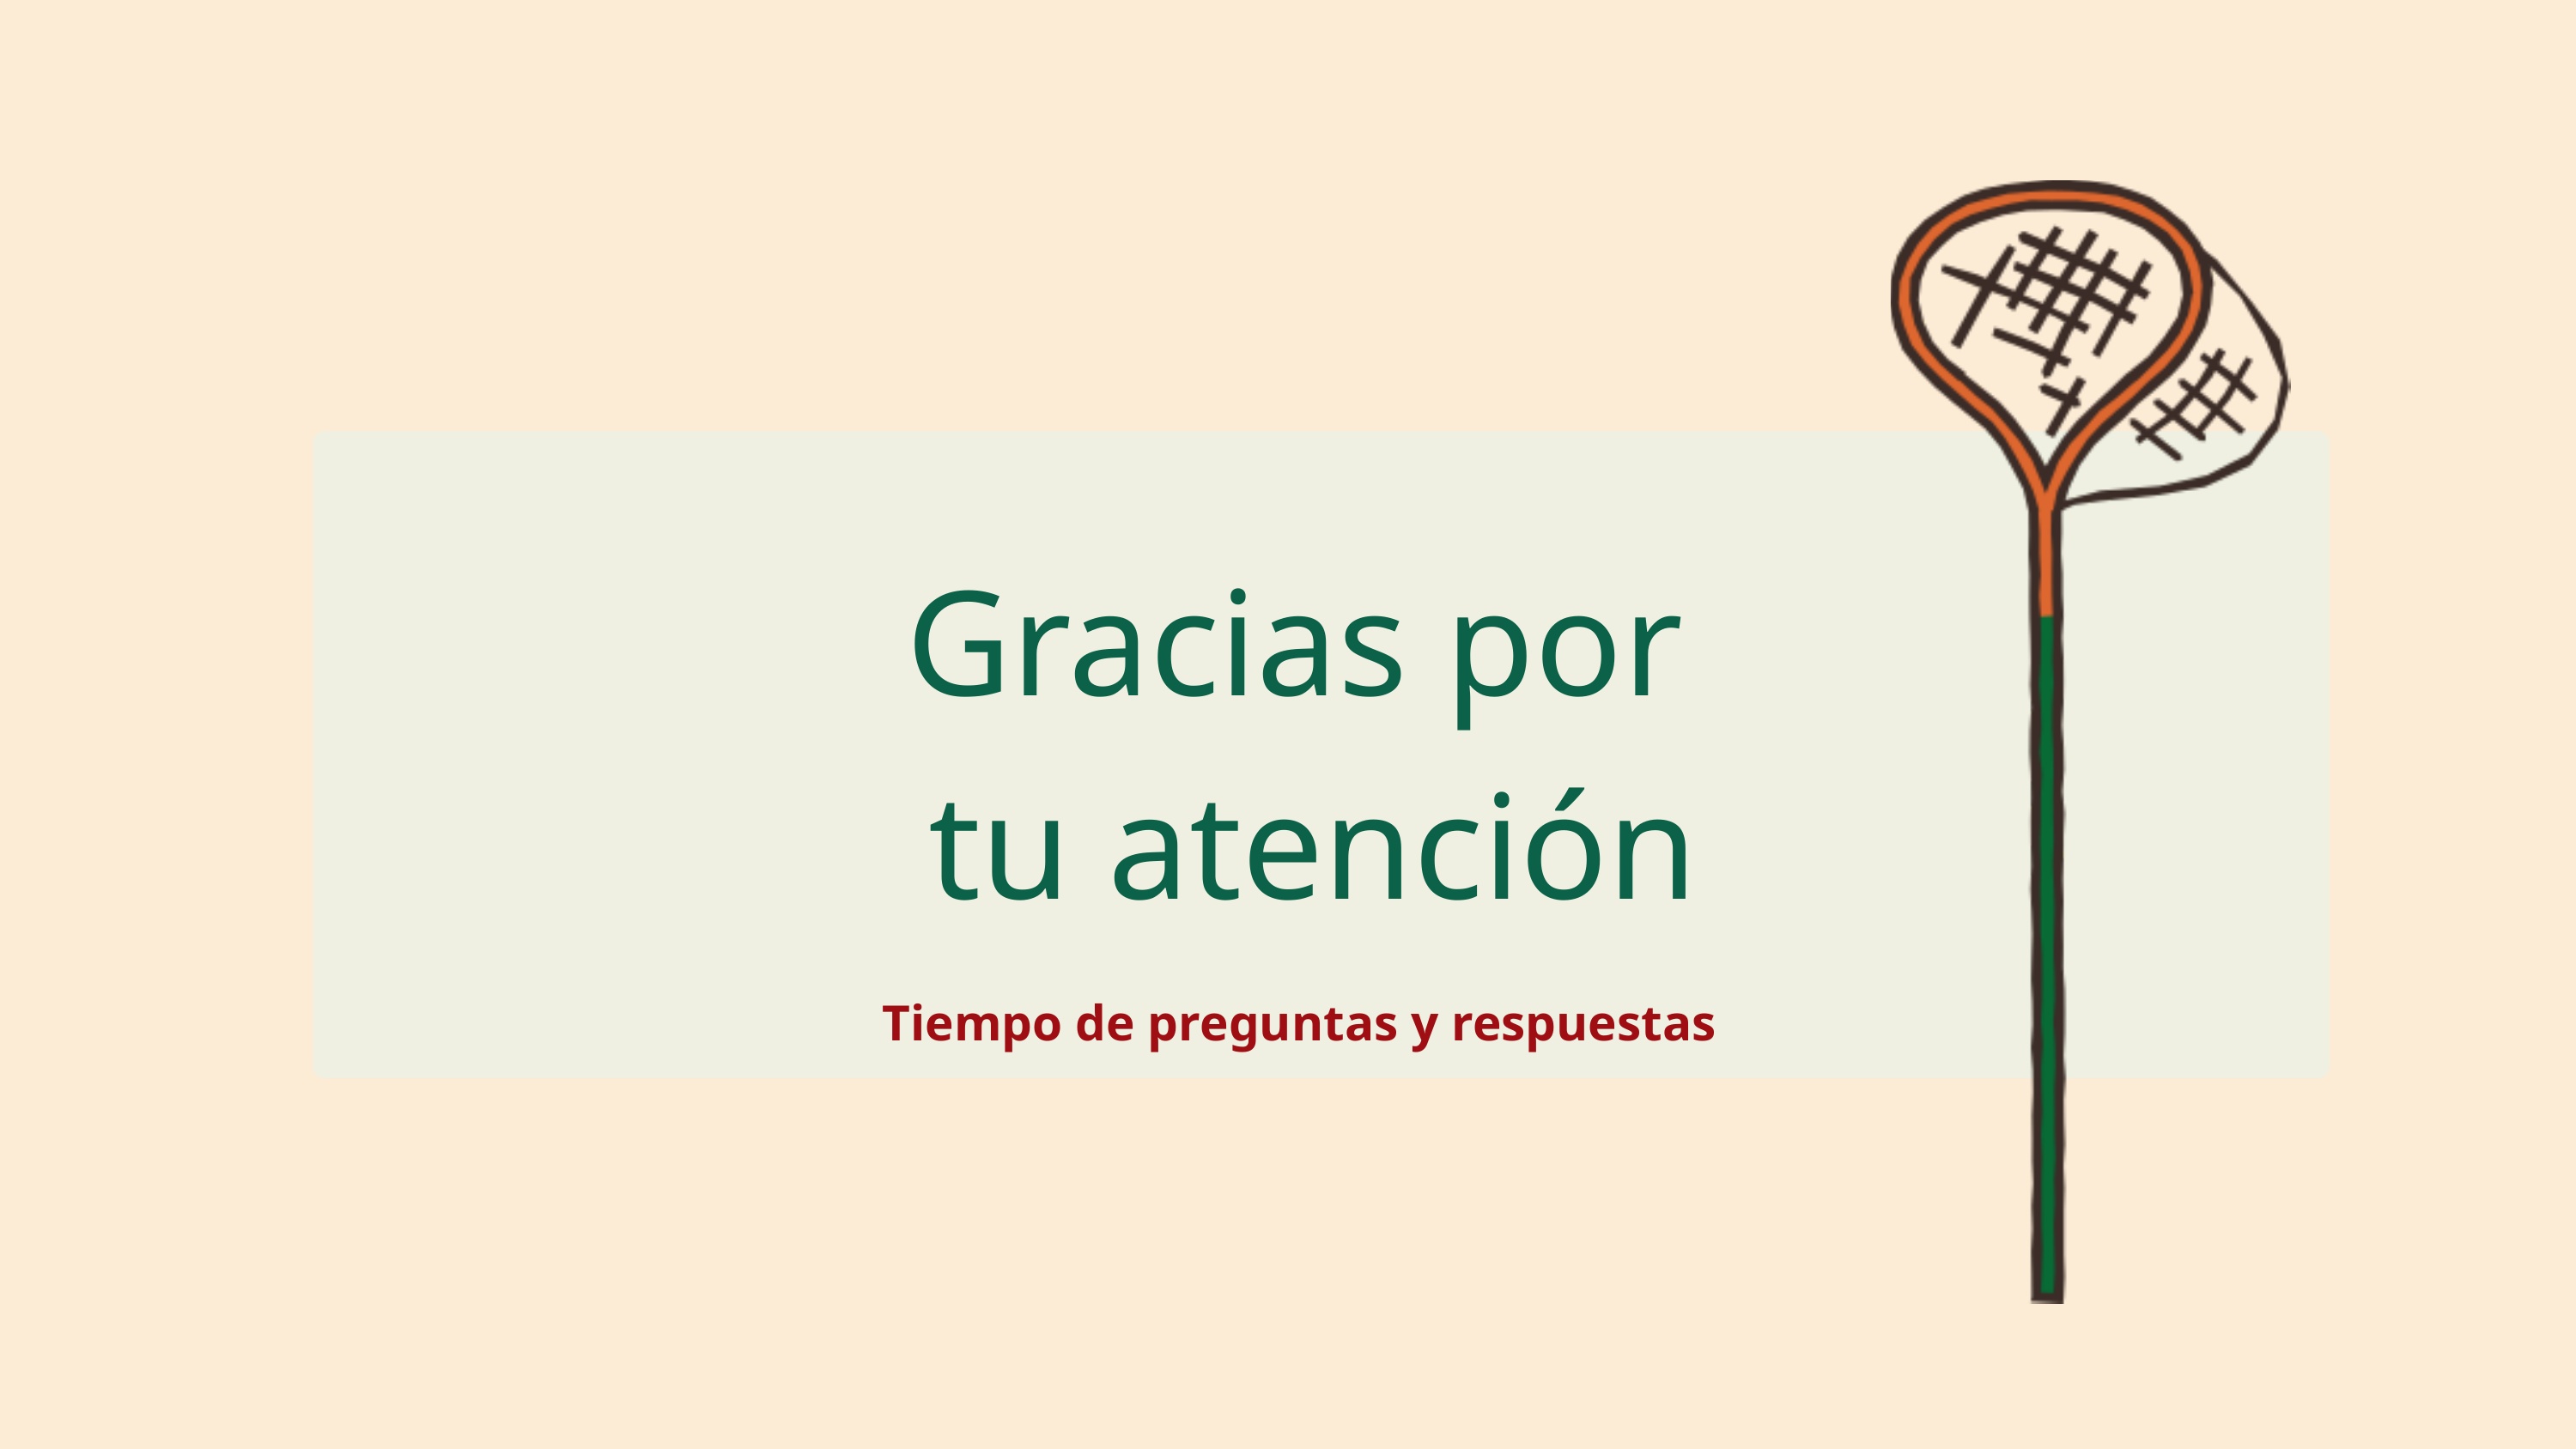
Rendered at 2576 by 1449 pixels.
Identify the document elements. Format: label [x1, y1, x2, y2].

text_box [1890, 1088, 2291, 1304]
text_box [313, 431, 2330, 1079]
text_box [1890, 180, 2291, 427]
